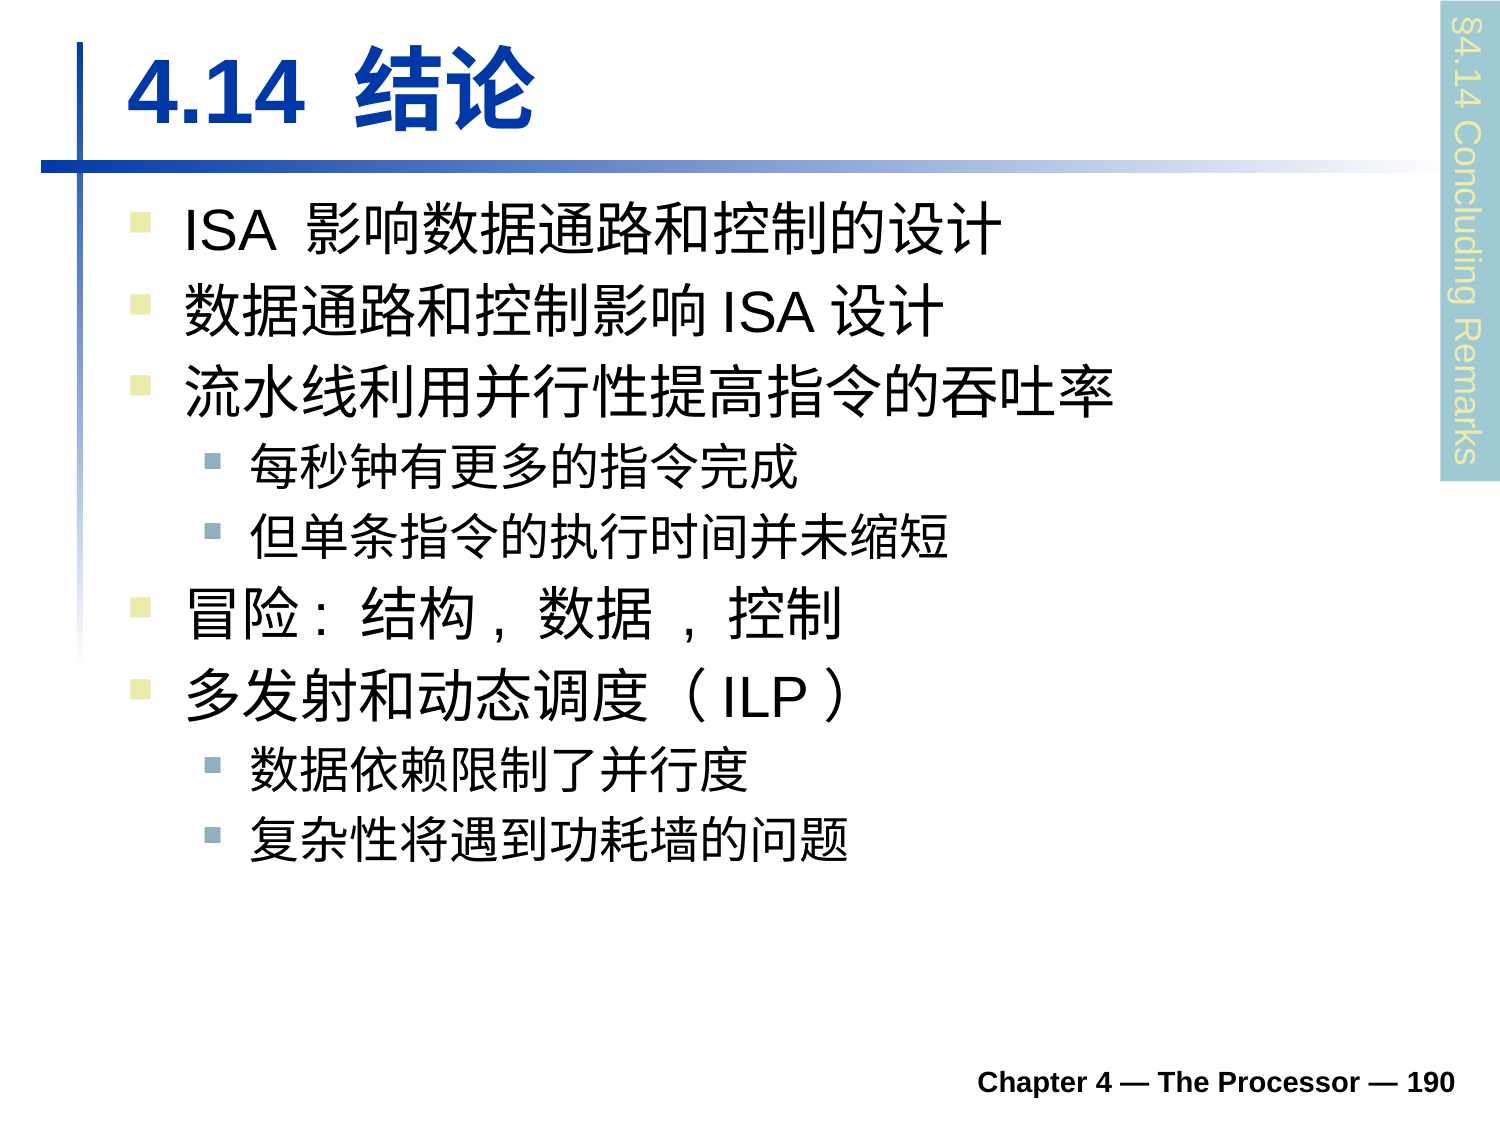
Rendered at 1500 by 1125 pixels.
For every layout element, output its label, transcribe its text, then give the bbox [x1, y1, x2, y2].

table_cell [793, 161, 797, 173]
table_cell Yes [667, 161, 672, 173]
list ISA 影响数据通路和控制的设计 数据通路和控制影响ISA设计 流水线利用并行性提高指令的吞吐率 每秒钟有更多的指令完成 但单条指令的执行时间并未缩短 冒险: 结构, 数据 , 控制 多发射和动态调度（ILP） 数据依赖限制了并行度 复杂性将遇到功耗墙的问题 [112, 184, 1469, 1024]
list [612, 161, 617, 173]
table_cell 3 [700, 161, 706, 173]
text_box §4.14 Concluding Remarks [1440, 0, 1500, 482]
title 4.14 结论 [112, 23, 1440, 149]
footer Chapter 4 — The Processor — 190 [277, 1046, 1471, 1106]
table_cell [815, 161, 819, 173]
table_cell 3 [722, 161, 726, 173]
